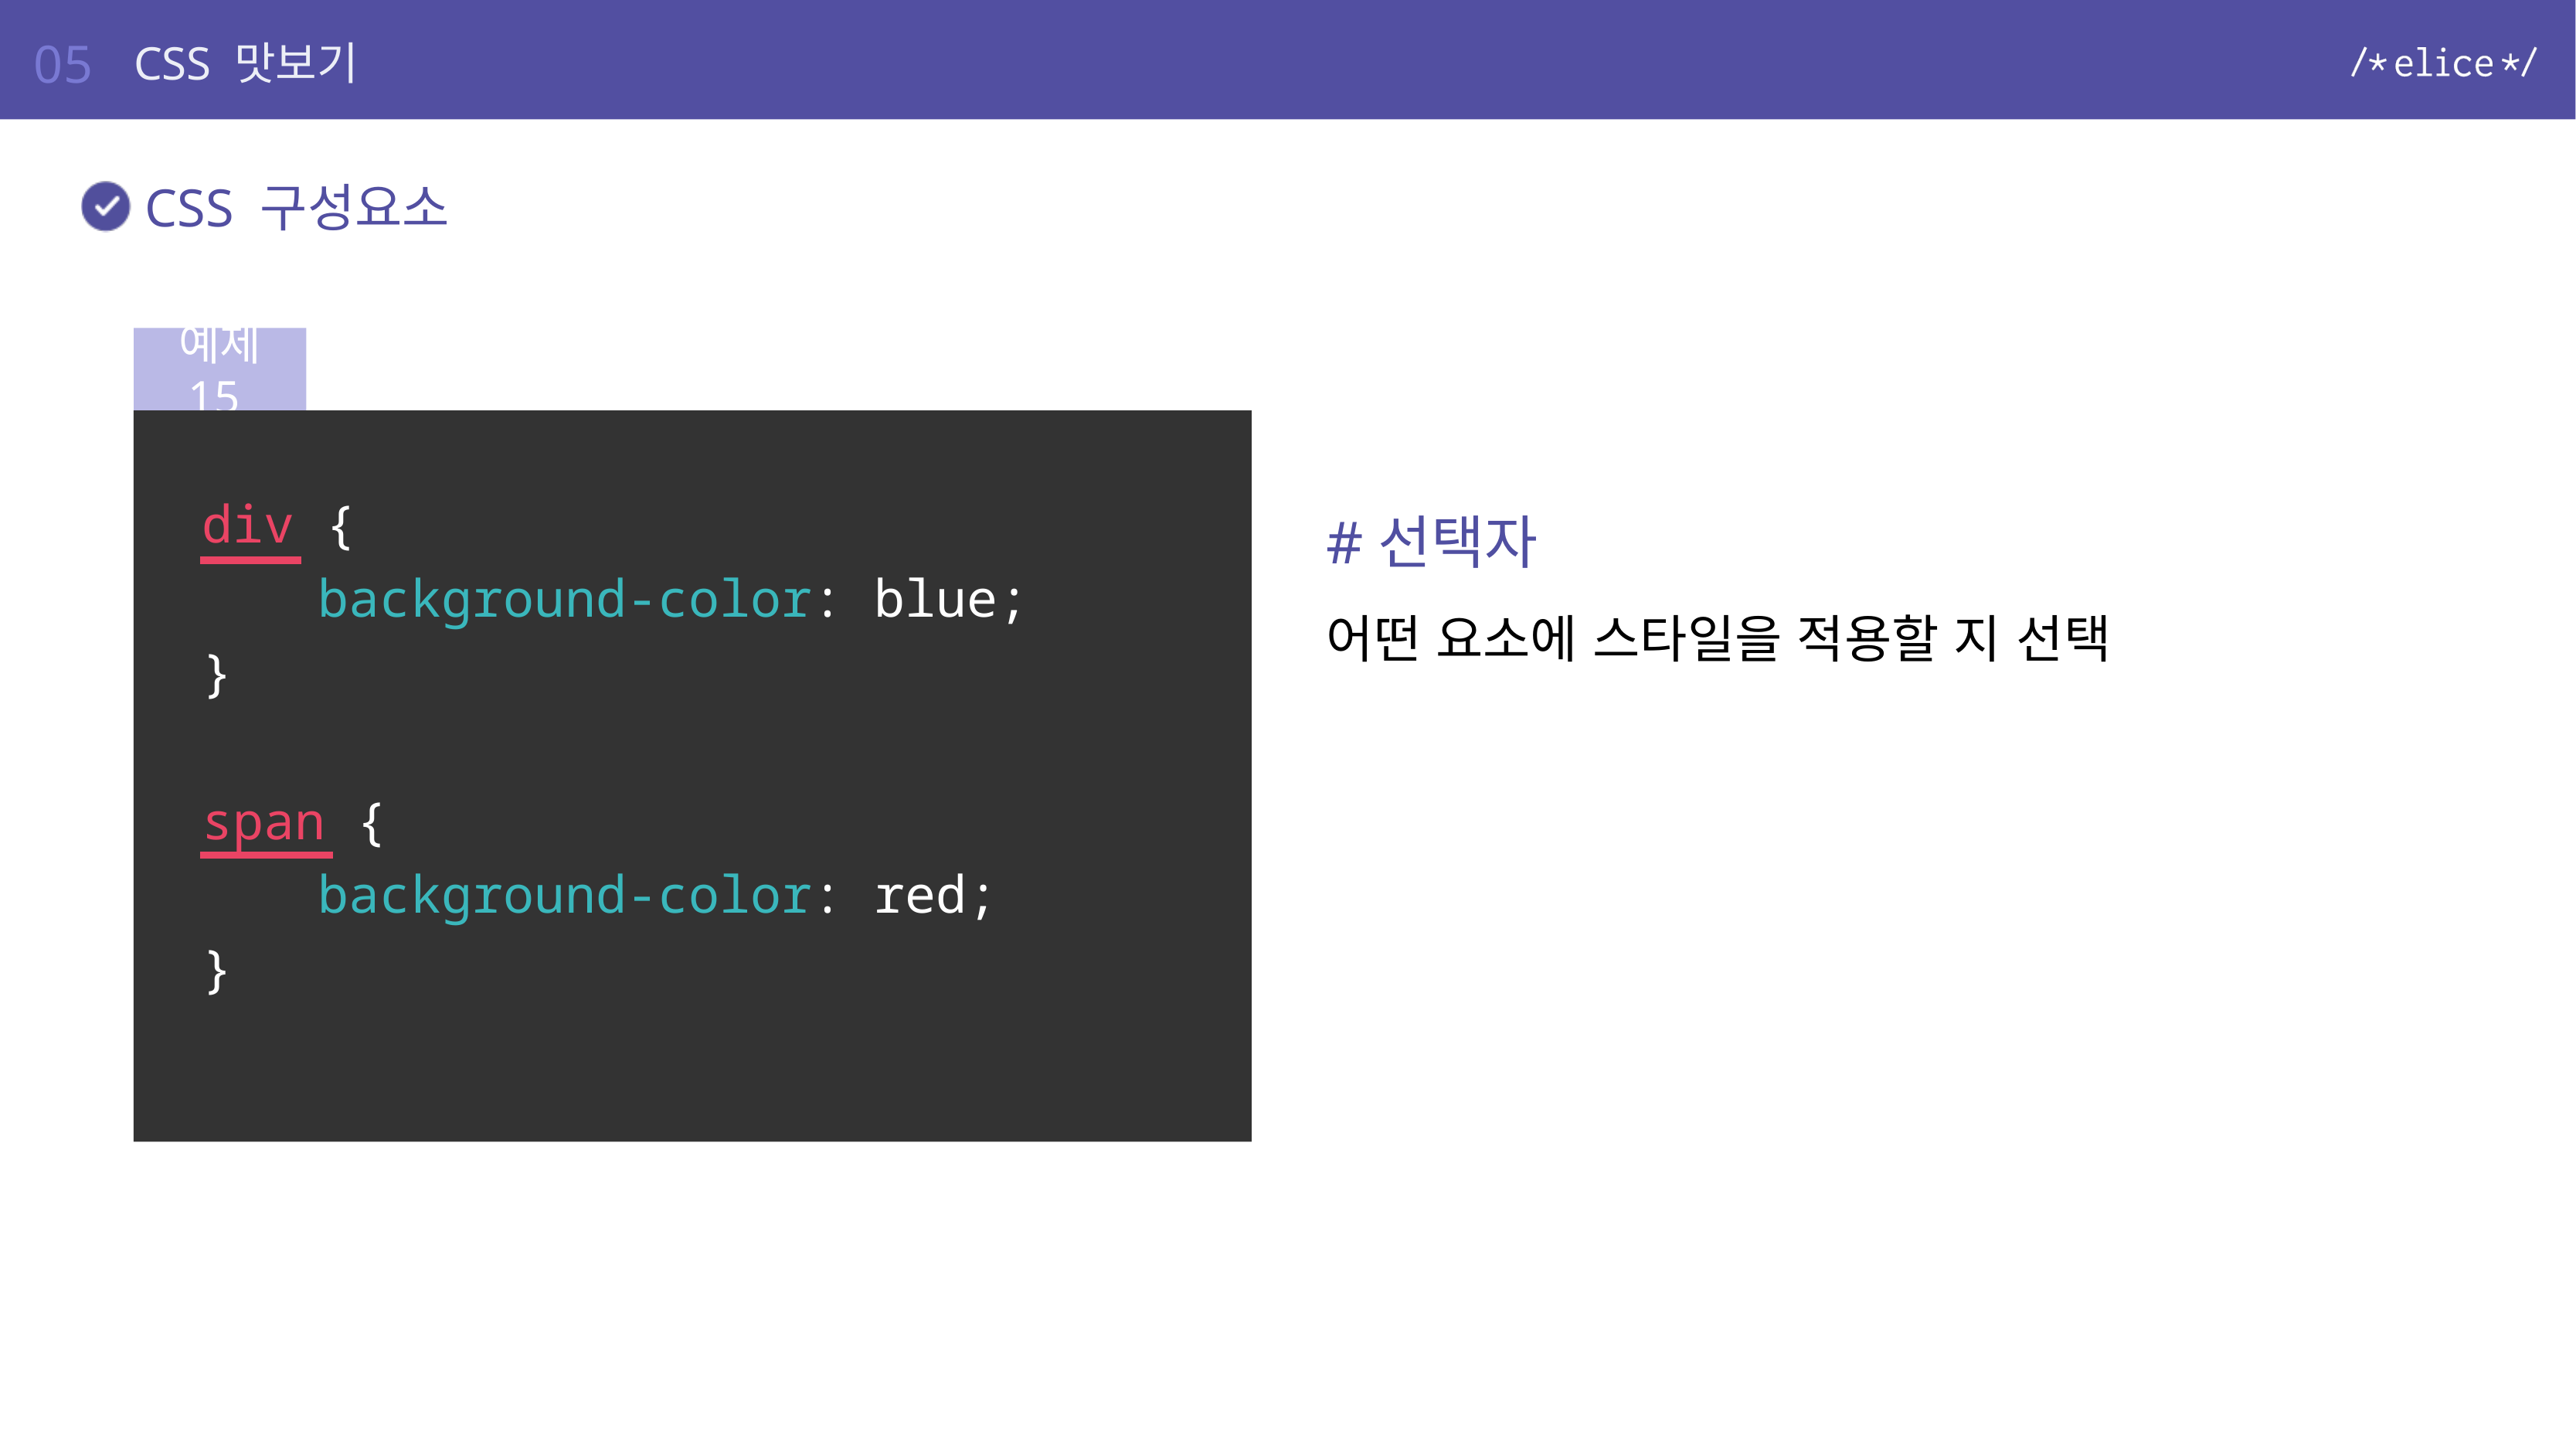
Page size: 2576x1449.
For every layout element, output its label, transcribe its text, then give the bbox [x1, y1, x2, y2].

picture [81, 180, 133, 233]
list CSS 구성요소 [134, 162, 2443, 251]
list 예제 15 [134, 328, 307, 410]
text_box div { background-color: blue; } span { background-color: red; } [133, 410, 1252, 1142]
list CSS 맛보기 [134, 17, 2311, 107]
list 05 [33, 17, 134, 107]
picture [2347, 32, 2542, 91]
list #선택자 어떤 요소에 스타일을 적용할 지 선택 [1314, 465, 2442, 694]
